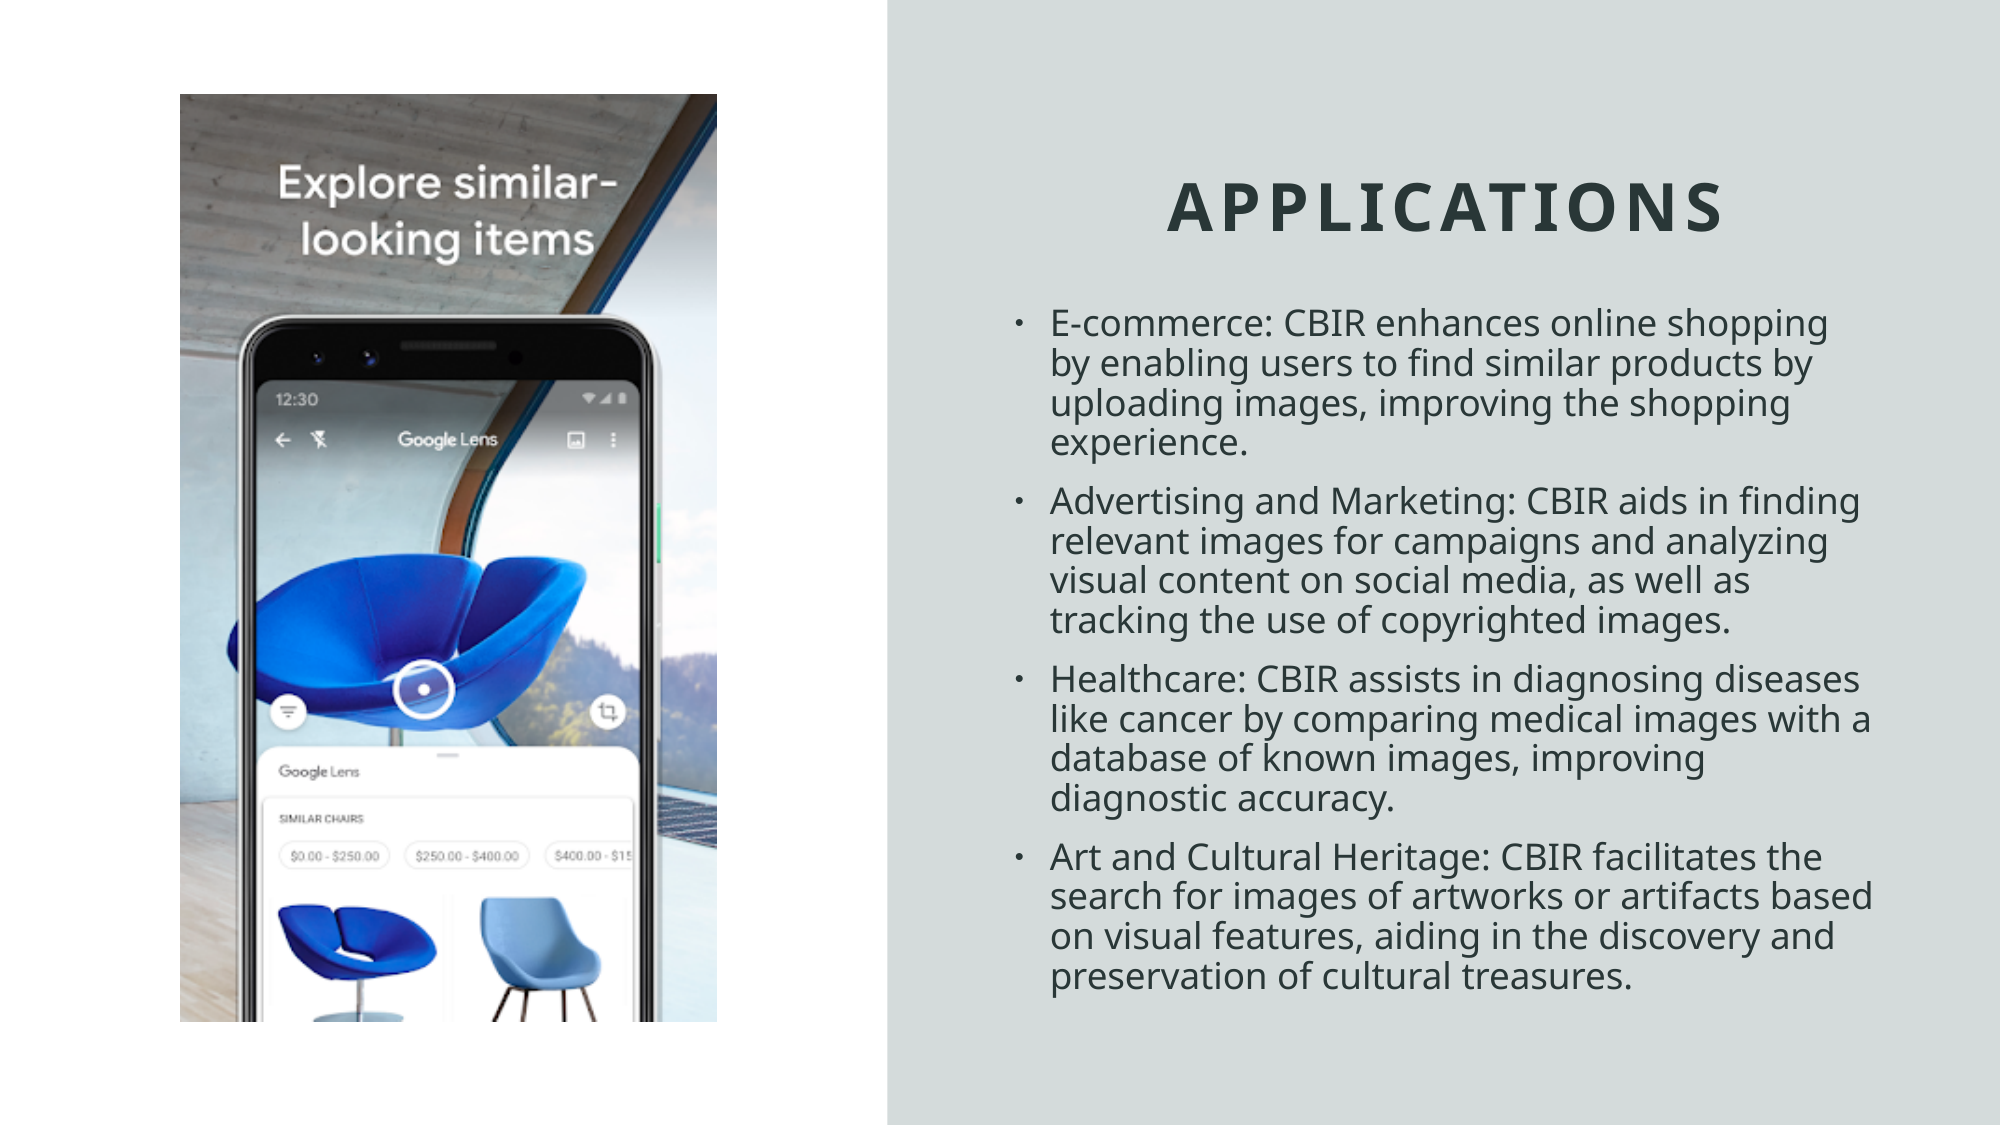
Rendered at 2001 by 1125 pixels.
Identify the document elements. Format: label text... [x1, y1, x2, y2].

picture [179, 94, 717, 1022]
list E-commerce: CBIR enhances online shopping by enabling users to find similar products by uploading images, improving the shopping experience. Advertising and Marketing: CBIR aids in finding relevant images for campaigns and analyzing visual content on social media, as well as tracking the use of copyrighted images. Healthcare: CBIR assists in diagnosing diseases like cancer by comparing medical images with a database of known images, improving diagnostic accuracy. Art and Cultural Heritage: CBIR facilitates the search for images of artworks or artifacts based on visual features, aiding in the discovery and preservation of cultural treasures. [999, 297, 1891, 1037]
title Applications [1002, 55, 1888, 253]
text_box [886, 0, 2000, 1125]
text_box [0, 0, 886, 1125]
